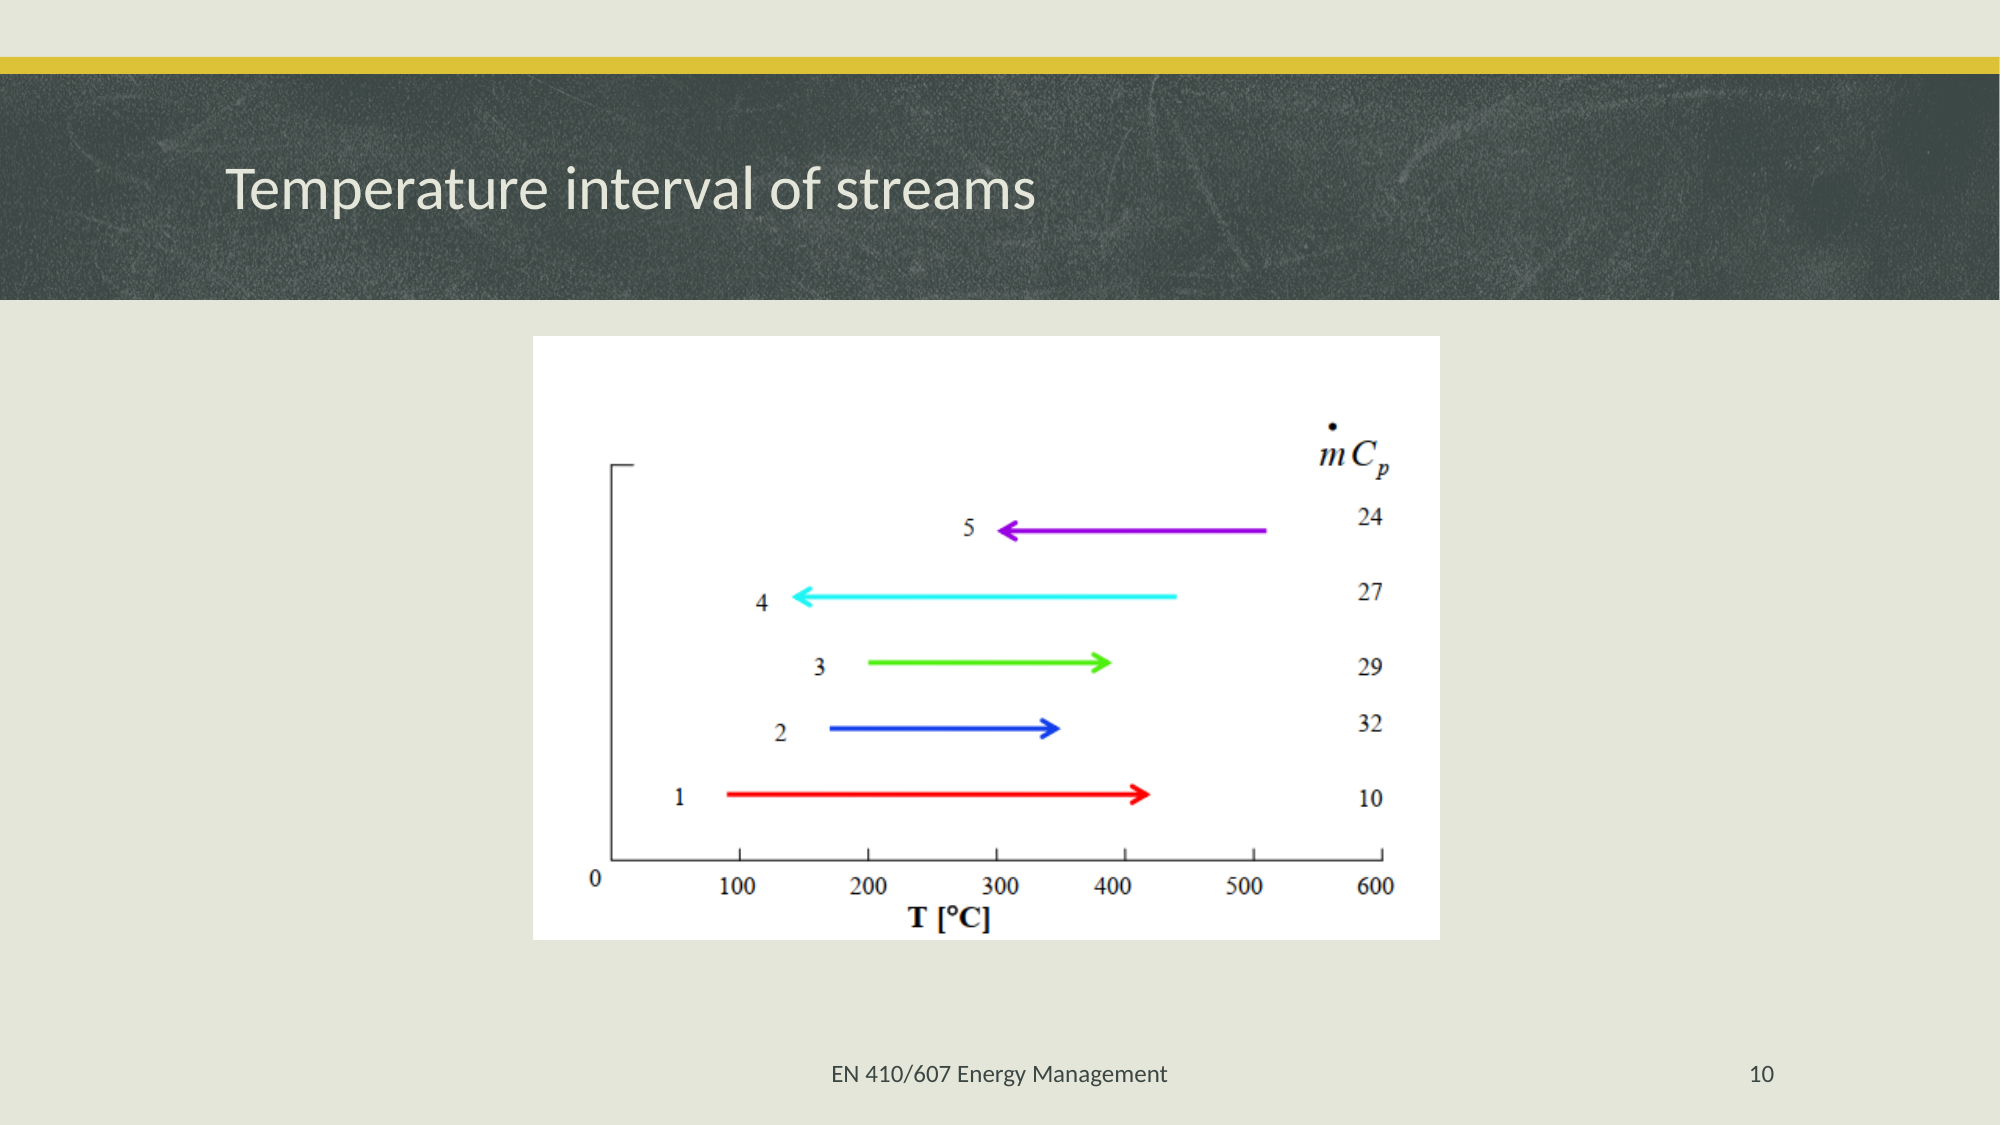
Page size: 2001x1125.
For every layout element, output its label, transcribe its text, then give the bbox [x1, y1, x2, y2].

title Temperature interval of streams [210, 76, 1790, 300]
footer EN 410/607 Energy Management [533, 1042, 1466, 1103]
slide_number 10 [1466, 1042, 1790, 1103]
picture [533, 336, 1440, 940]
picture [0, 74, 2000, 300]
